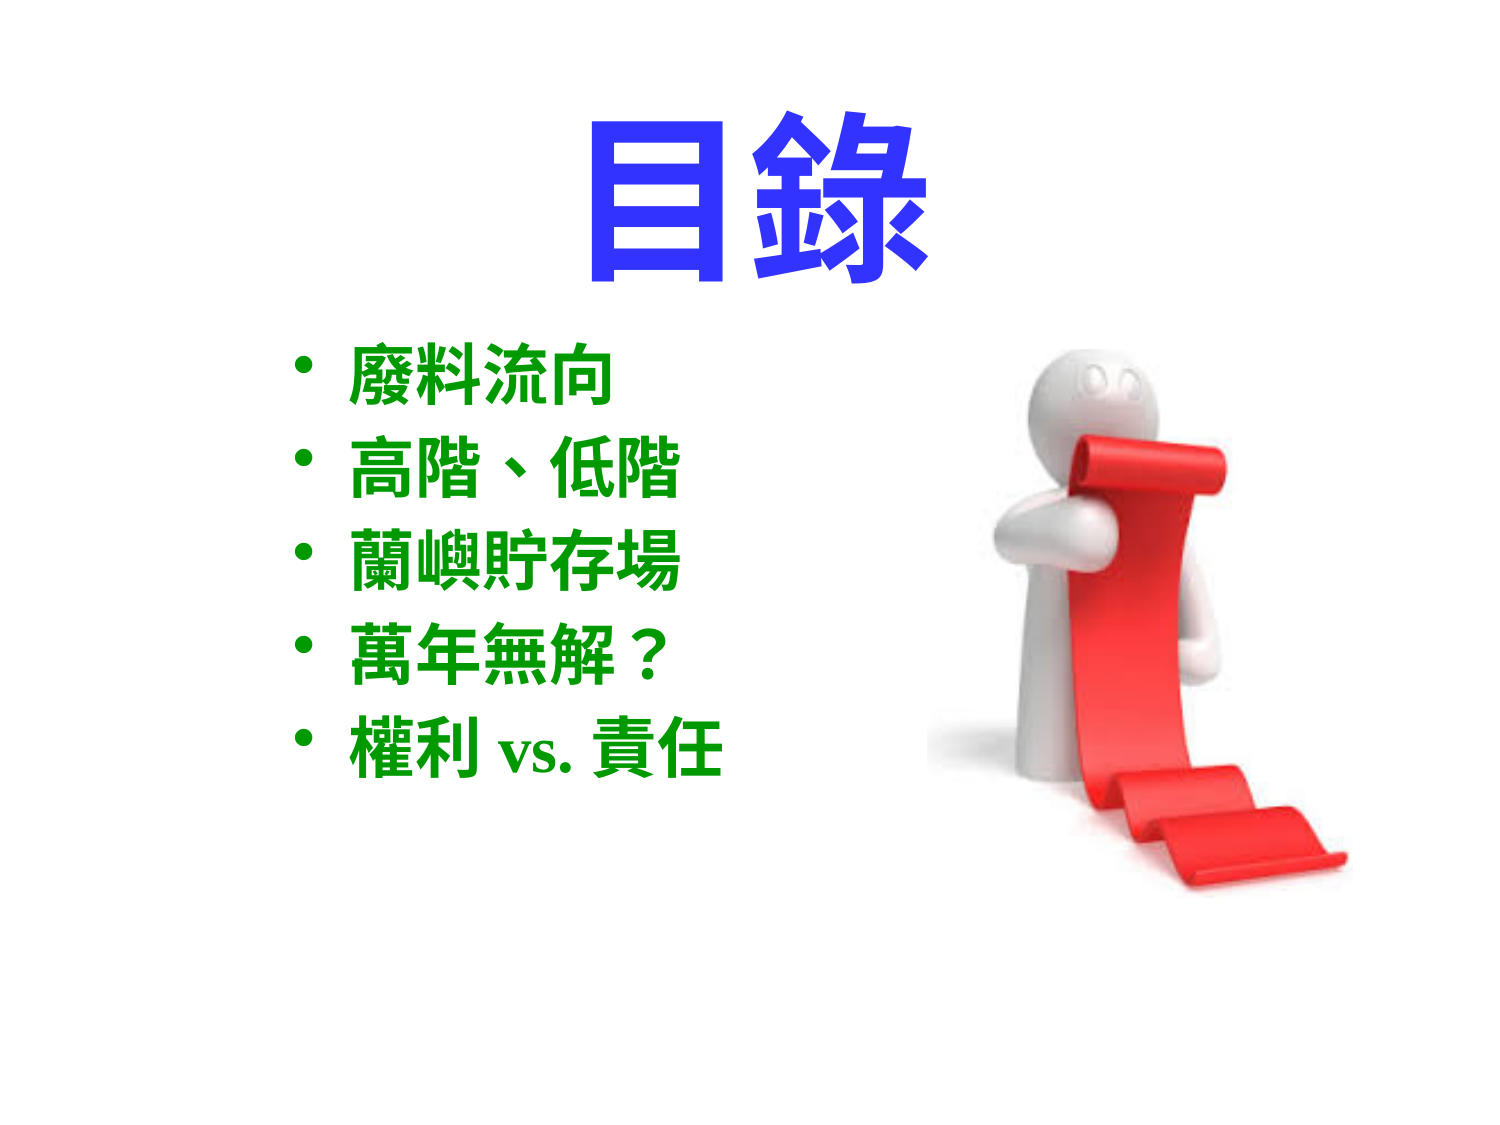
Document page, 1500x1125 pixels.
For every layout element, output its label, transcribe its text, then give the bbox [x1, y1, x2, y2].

picture [926, 349, 1353, 898]
title 目錄 [112, 99, 1388, 288]
list 廢料流向 高階、低階 蘭嶼貯存場 萬年無解？ 權利vs.責任 [277, 324, 1388, 1000]
